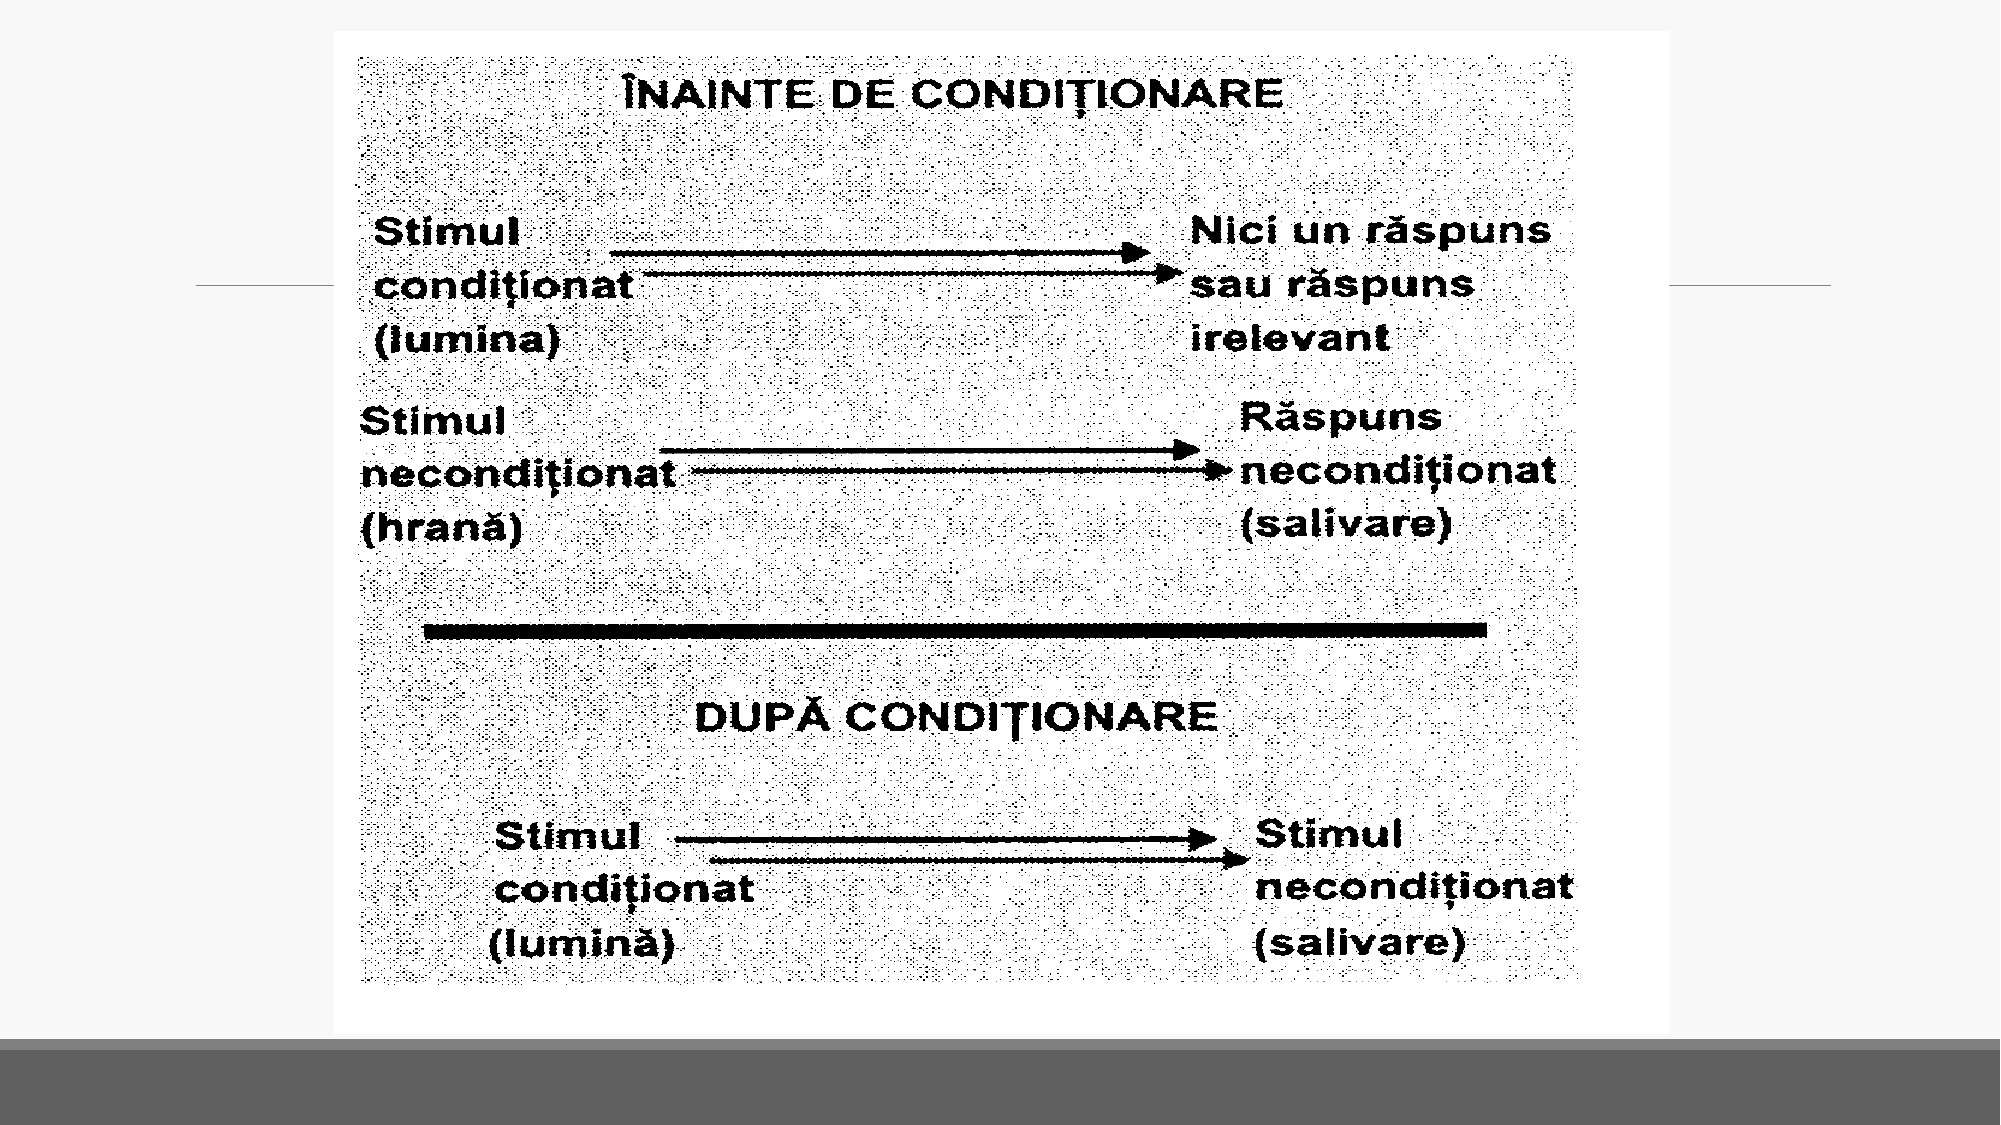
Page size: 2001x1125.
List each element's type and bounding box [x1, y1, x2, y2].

list [333, 30, 1670, 1034]
